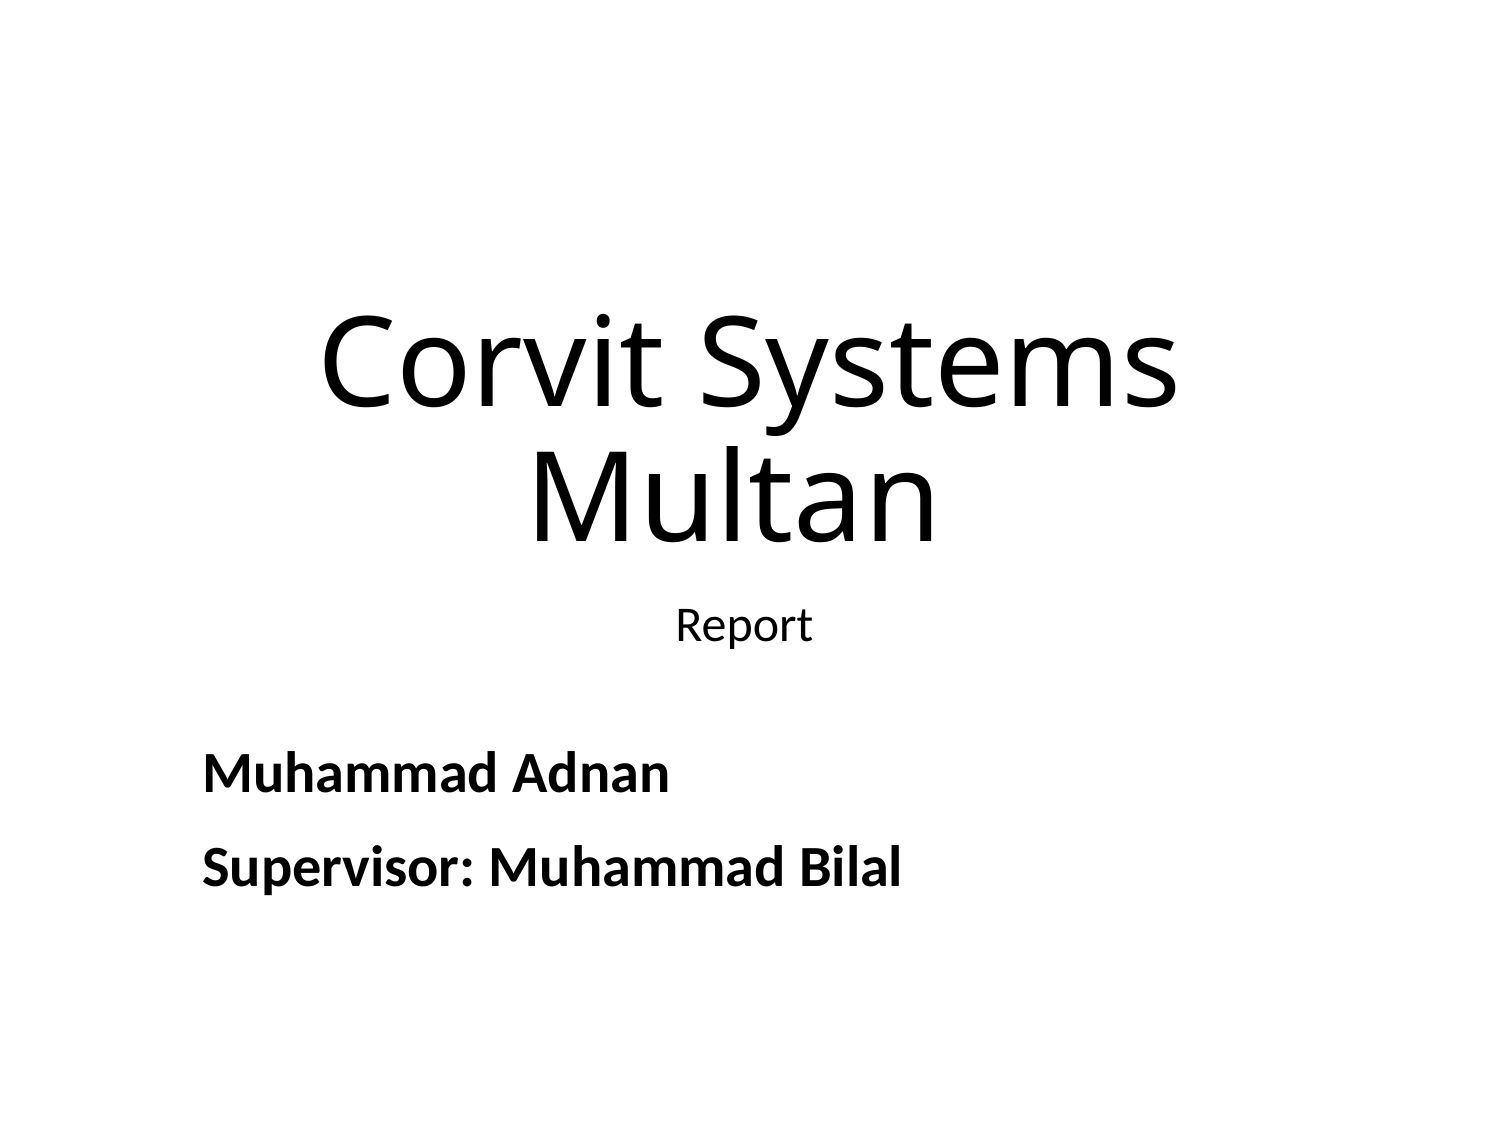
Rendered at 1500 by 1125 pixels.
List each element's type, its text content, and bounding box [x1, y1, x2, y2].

subtitle Report [187, 590, 1313, 863]
text_box Supervisor: Muhammad Bilal [187, 820, 1212, 906]
text_box Muhammad Adnan [187, 726, 844, 812]
title Corvit Systems Multan [112, 184, 1388, 576]
